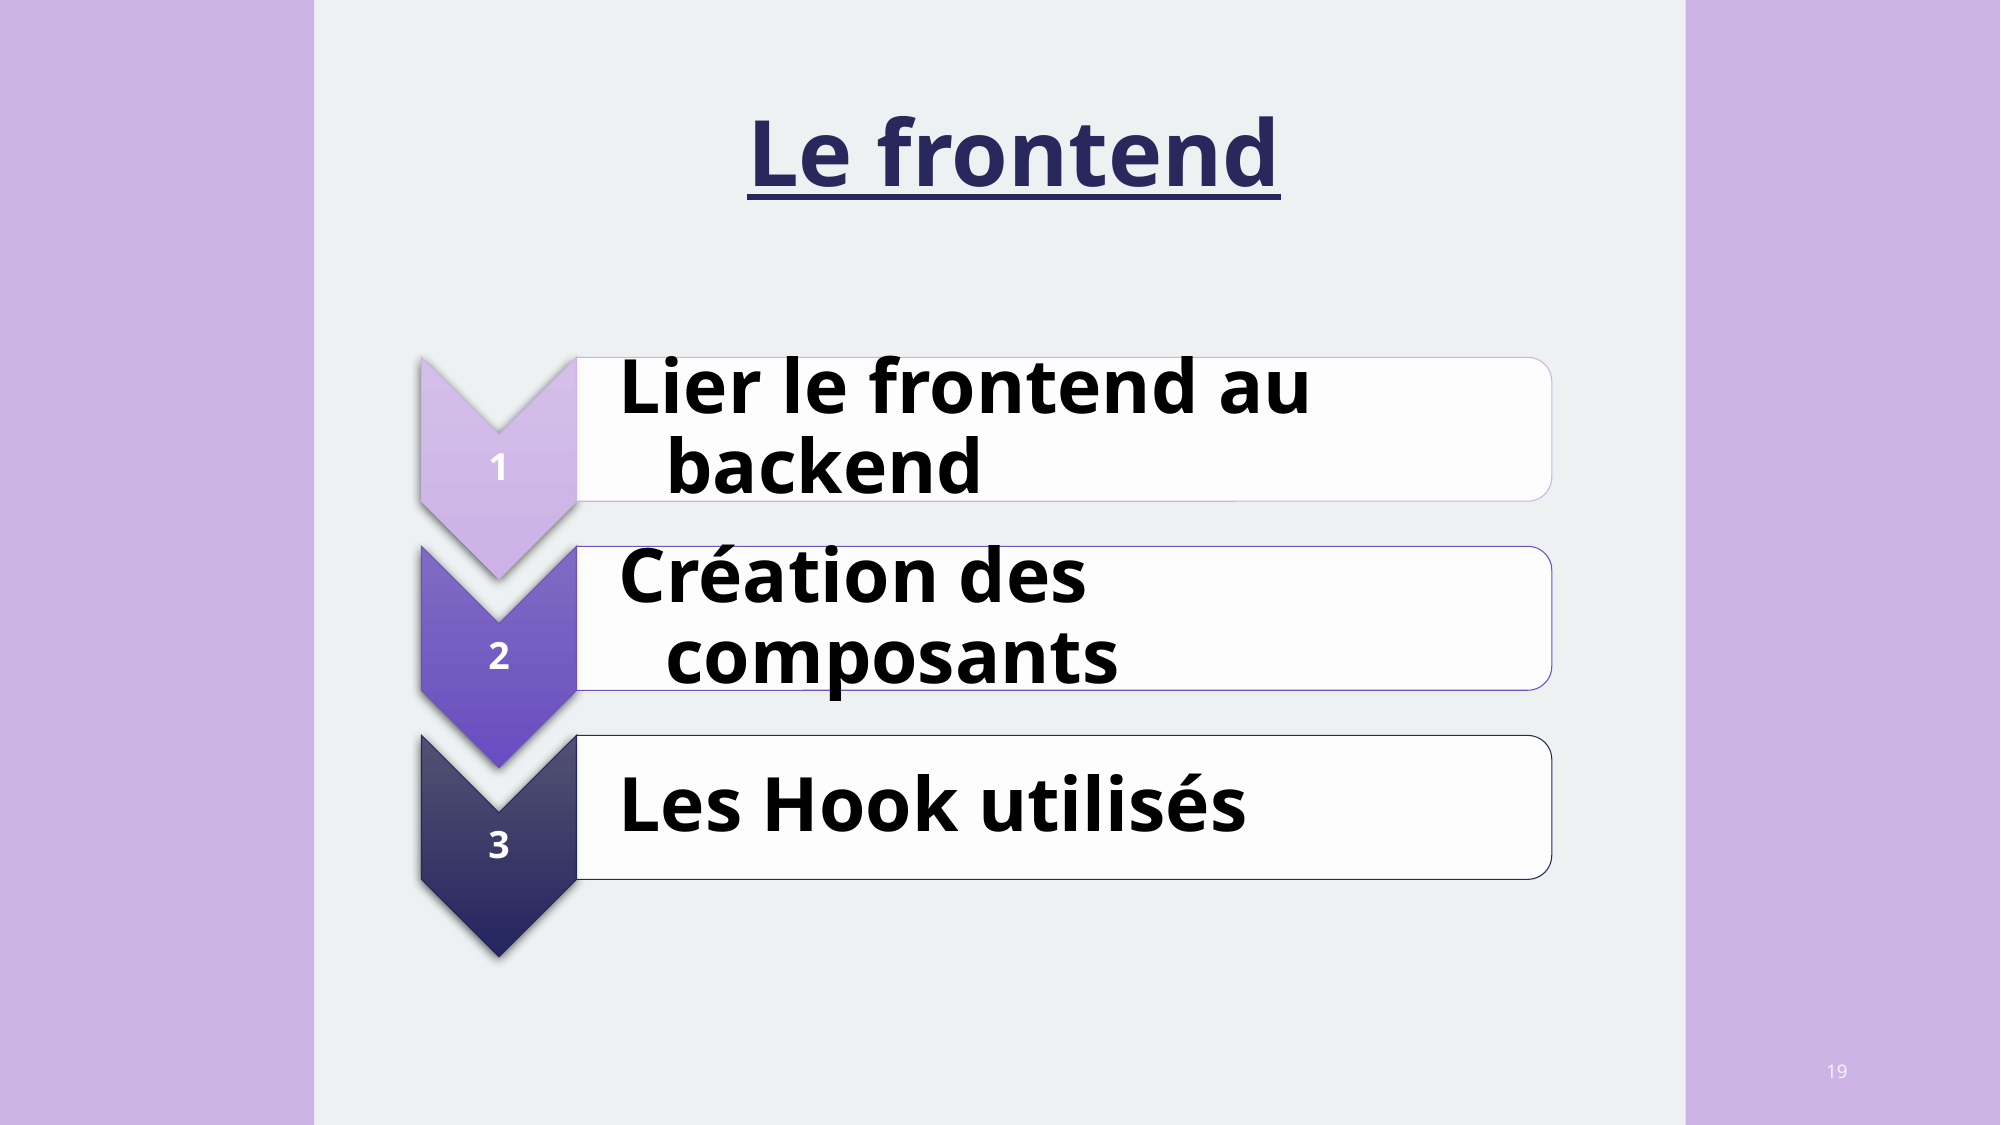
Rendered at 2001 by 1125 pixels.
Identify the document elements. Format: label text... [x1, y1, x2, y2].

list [421, 357, 1552, 958]
slide_number 19 [1412, 1042, 1863, 1103]
title Le frontend [548, 0, 1481, 215]
